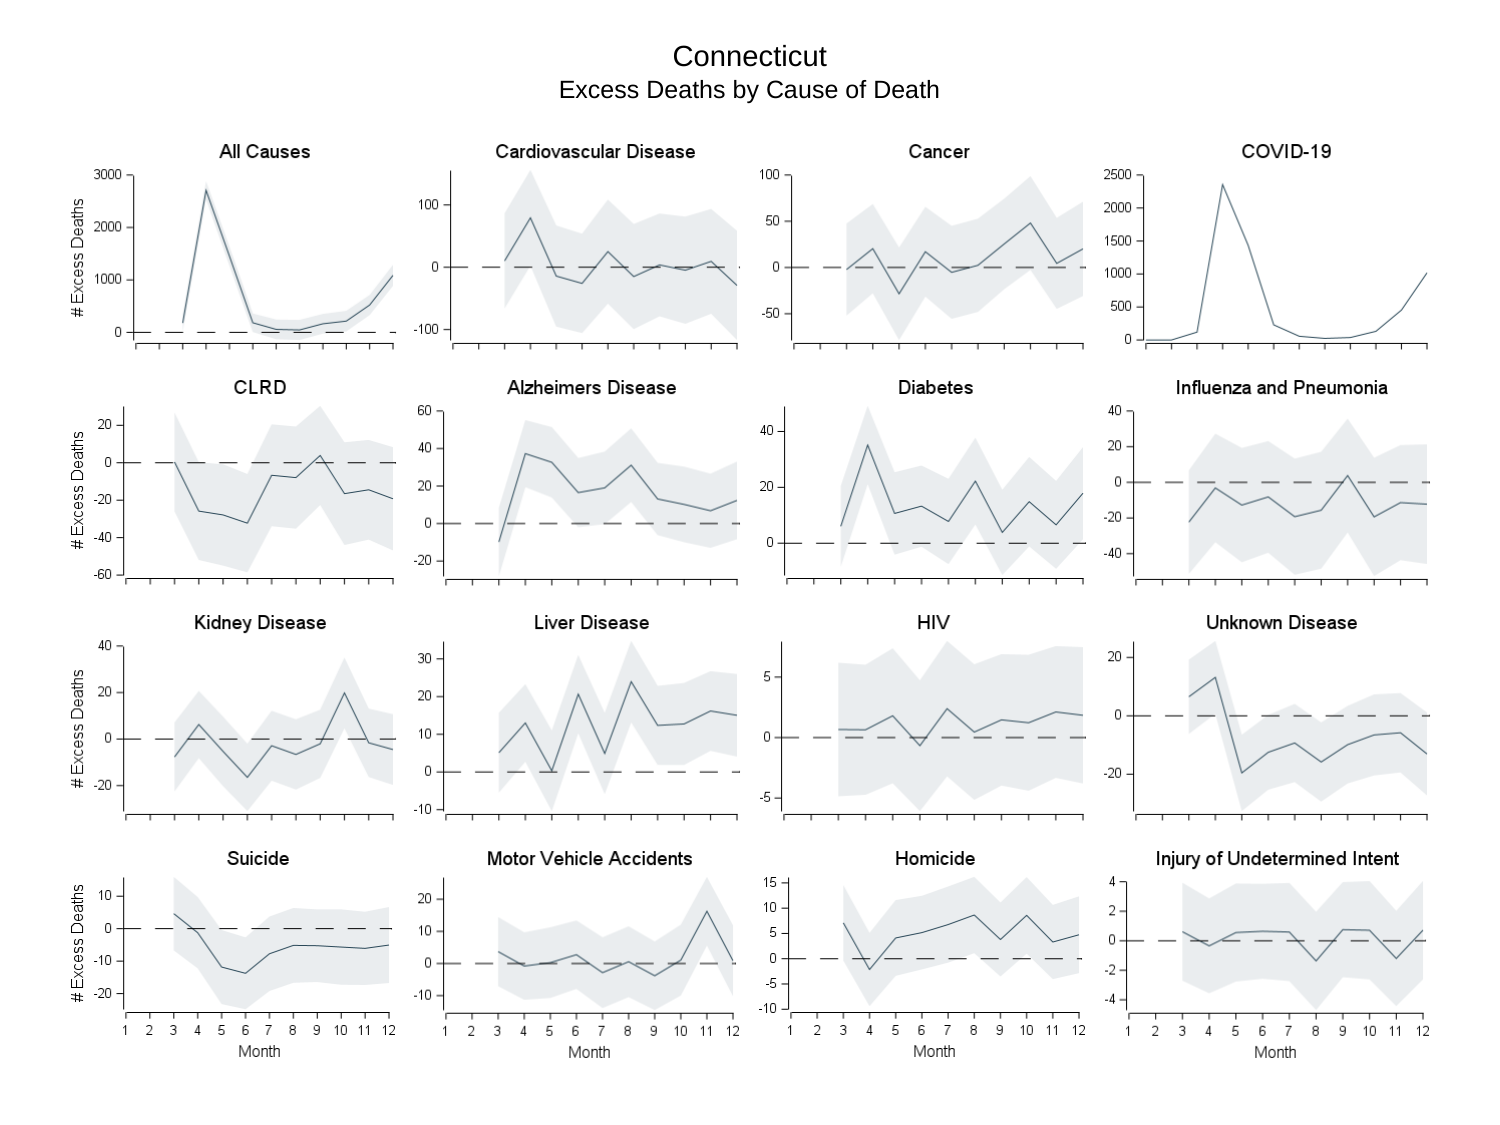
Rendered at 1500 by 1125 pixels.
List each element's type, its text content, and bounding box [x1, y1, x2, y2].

picture [1098, 136, 1437, 363]
picture [753, 372, 1092, 598]
picture [63, 372, 402, 598]
title Excess Deaths by Cause of Death [37, 73, 1463, 104]
picture [408, 371, 747, 598]
title Connecticut [37, 37, 1463, 73]
picture [1098, 371, 1437, 598]
picture [63, 607, 402, 833]
picture [408, 136, 747, 363]
picture [753, 842, 1092, 1069]
picture [753, 607, 1092, 833]
picture [1098, 842, 1437, 1069]
picture [408, 842, 747, 1069]
picture [753, 136, 1092, 362]
picture [1098, 607, 1437, 833]
picture [63, 842, 402, 1069]
picture [408, 607, 747, 833]
picture [63, 136, 402, 362]
